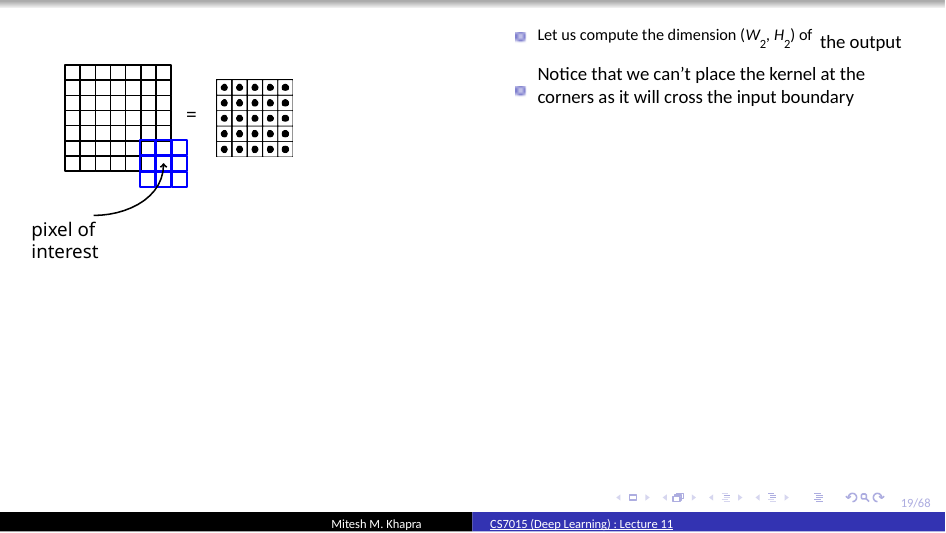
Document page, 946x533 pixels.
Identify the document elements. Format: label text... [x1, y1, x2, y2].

picture [0, 0, 945, 8]
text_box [0, 511, 946, 532]
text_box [64, 64, 188, 188]
text_box Let us compute the dimension (W2, H2) of the output Notice that we can’t place the kernel at the corners as it will cross the input boundary [531, 25, 912, 108]
text_box pixel of interest [29, 215, 158, 263]
picture [515, 86, 527, 98]
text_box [93, 163, 168, 216]
picture [215, 79, 294, 157]
text_box = [193, 100, 204, 126]
text_box 19/68 [898, 493, 941, 510]
picture [515, 32, 527, 44]
